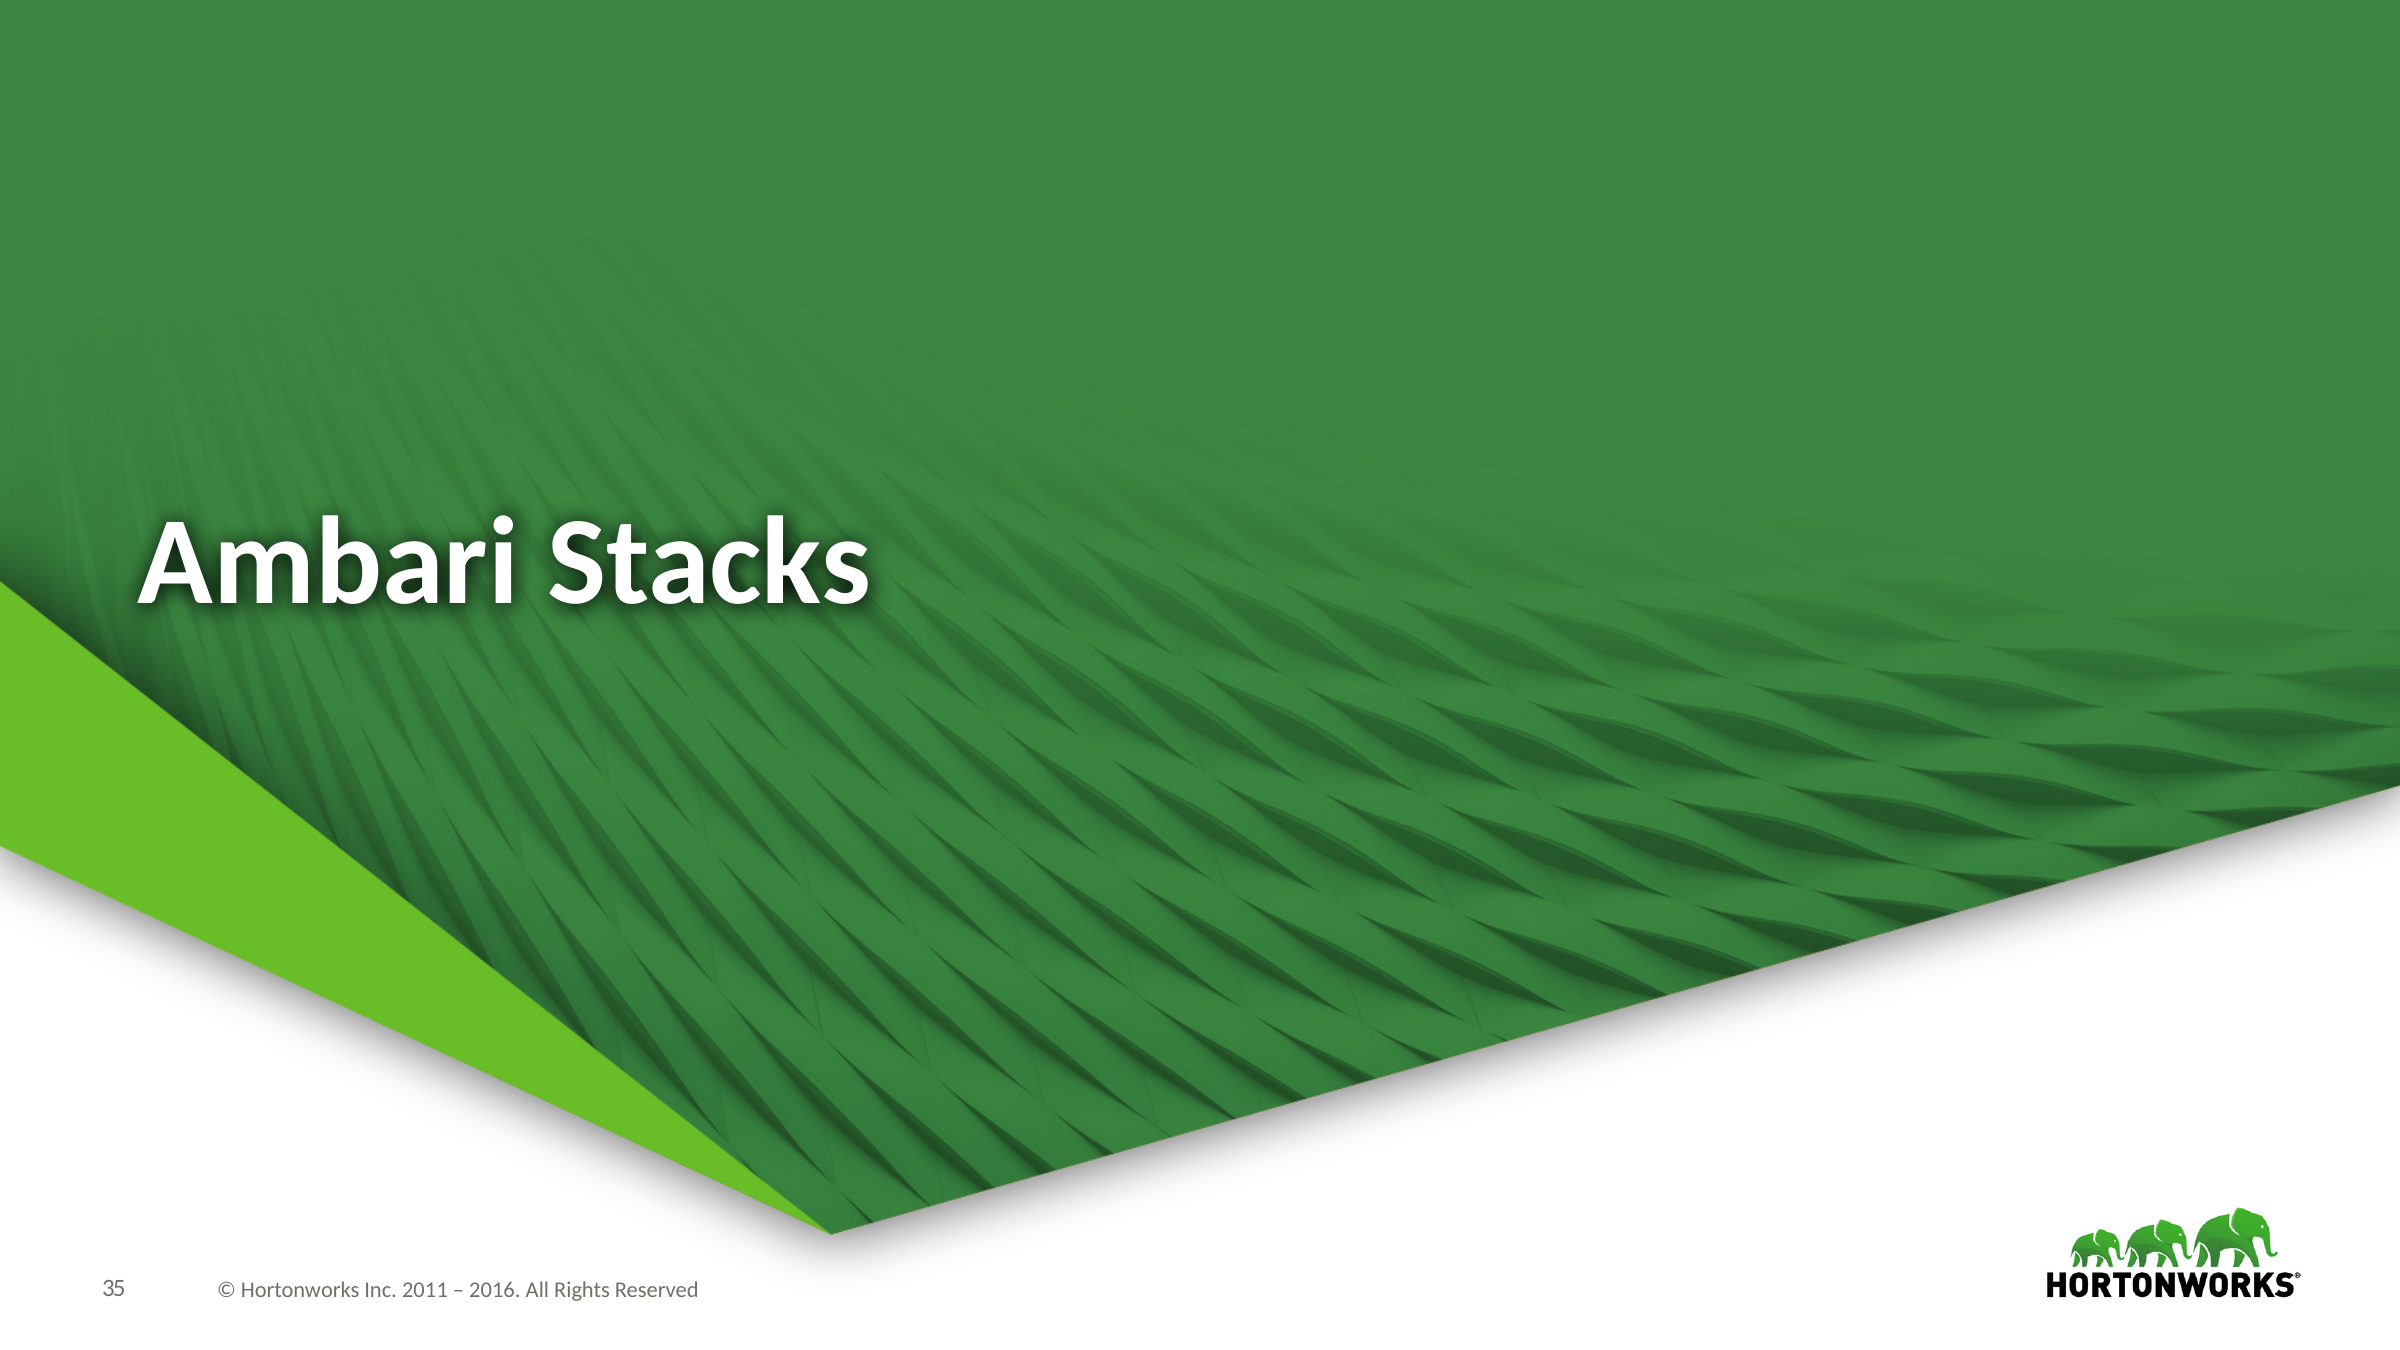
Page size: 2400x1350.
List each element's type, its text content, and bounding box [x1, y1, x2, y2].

title Ambari Stacks [138, 500, 2303, 629]
picture [0, 0, 2400, 1350]
